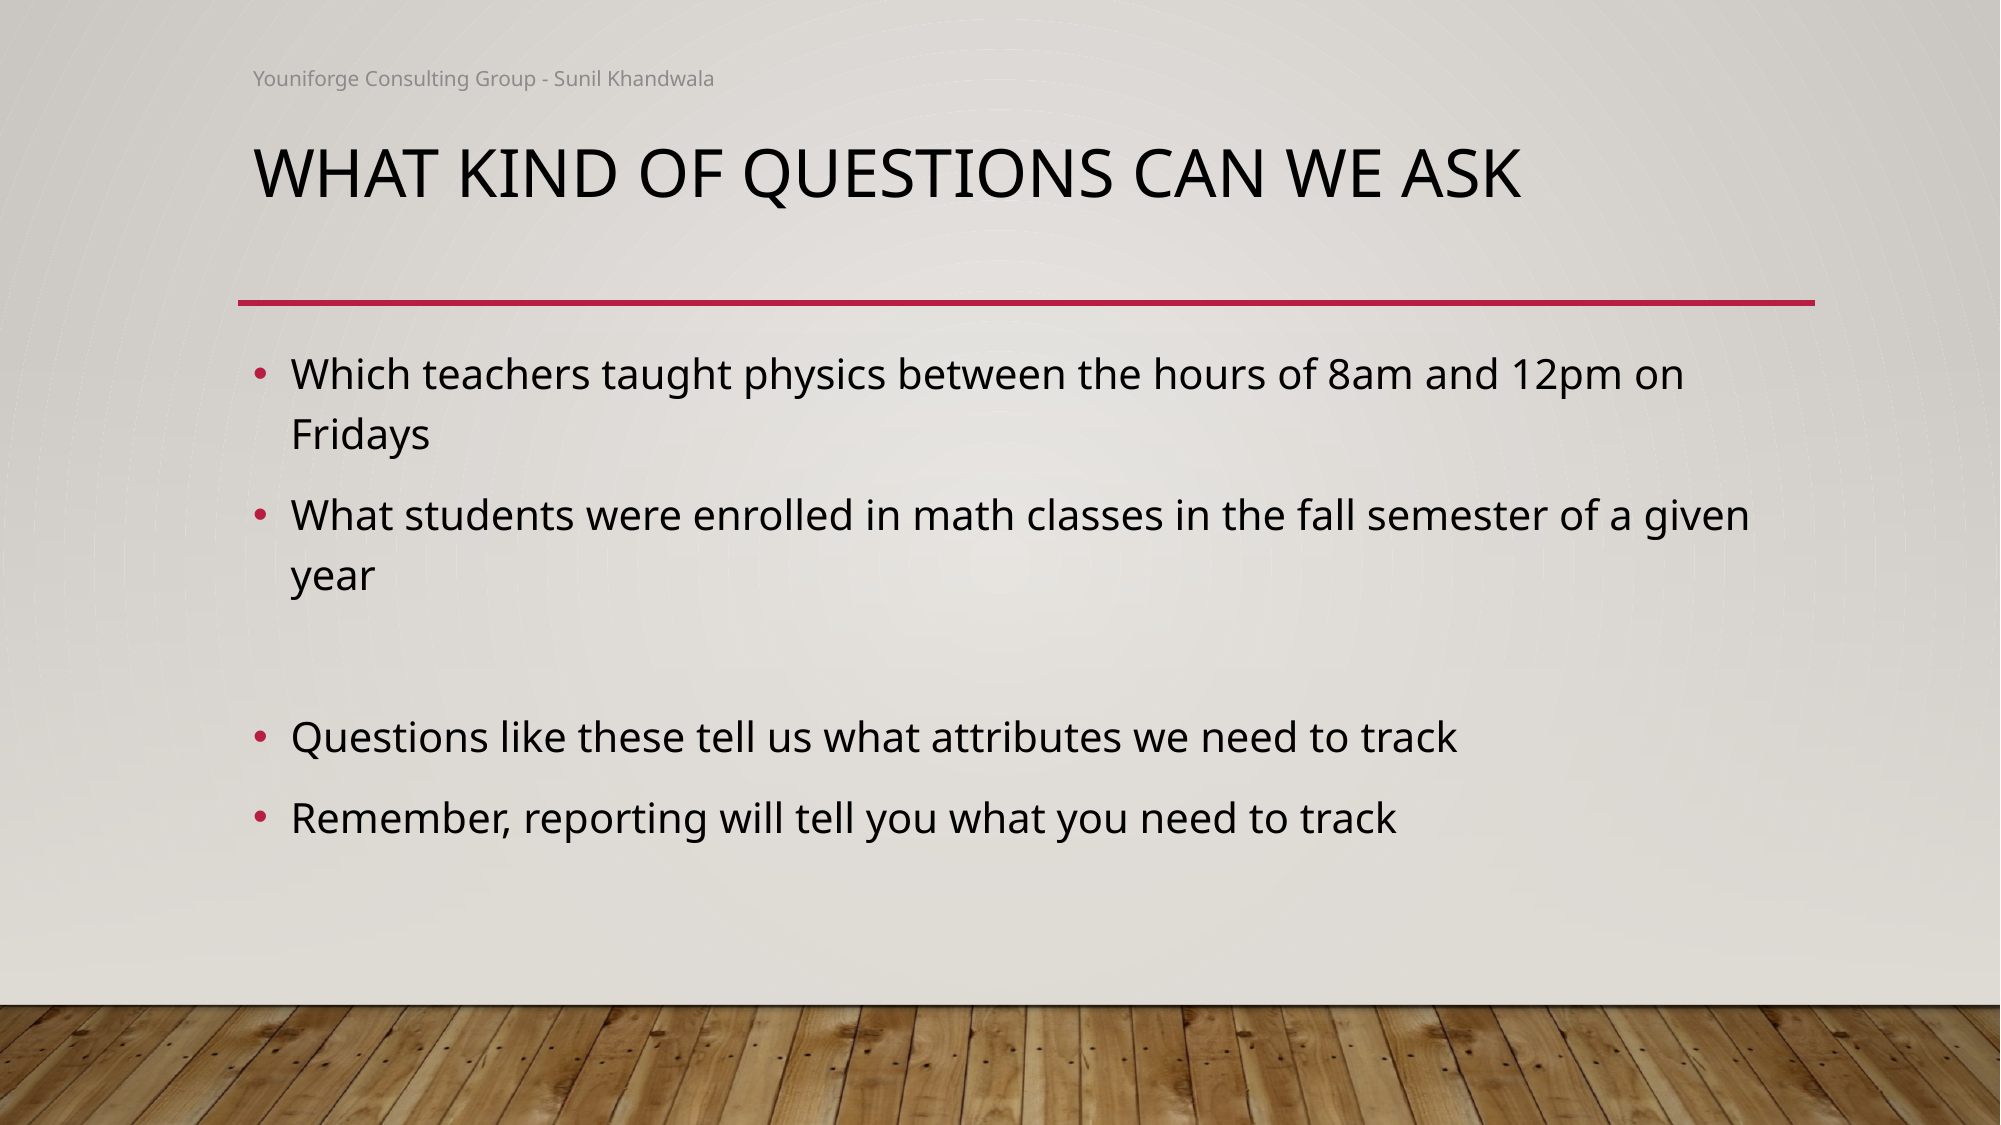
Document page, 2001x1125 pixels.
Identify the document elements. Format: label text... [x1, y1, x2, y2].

title What kind of questions can we ask [238, 131, 1814, 305]
list Which teachers taught physics between the hours of 8am and 12pm on Fridays What students were enrolled in math classes in the fall semester of a given year Questions like these tell us what attributes we need to track Remember, reporting will tell you what you need to track [238, 330, 1814, 897]
footer Youniforge Consulting Group - Sunil Khandwala [238, 54, 1213, 105]
picture [0, 1005, 2000, 1125]
